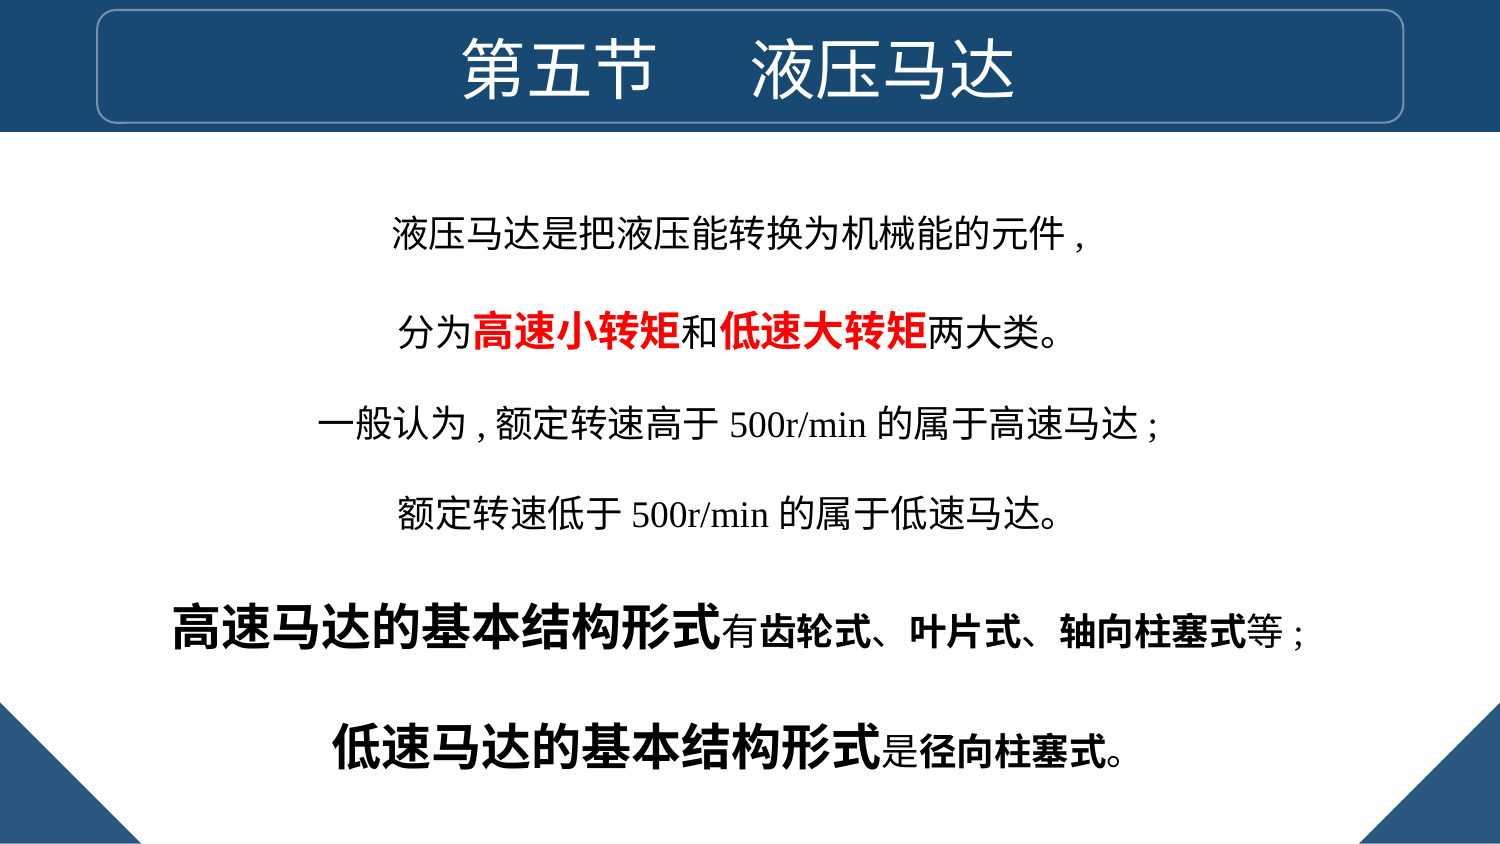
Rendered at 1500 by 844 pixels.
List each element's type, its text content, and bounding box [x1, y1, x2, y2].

text_box [96, 8, 1405, 124]
text_box 第五节 液压马达 [111, 20, 1365, 115]
text_box [0, 700, 144, 844]
text_box [1357, 701, 1500, 844]
text_box 液压马达是把液压能转换为机械能的元件, 分为高速小转矩和低速大转矩两大类。 一般认为,额定转速高于500r/min的属于高速马达; 额定转速低于500r/min的属于低速马达。 高速马达的基本结构形式有齿轮式、叶片式、轴向柱塞式等; 低速马达的基本结构形式是径向柱塞式。 [155, 157, 1320, 783]
